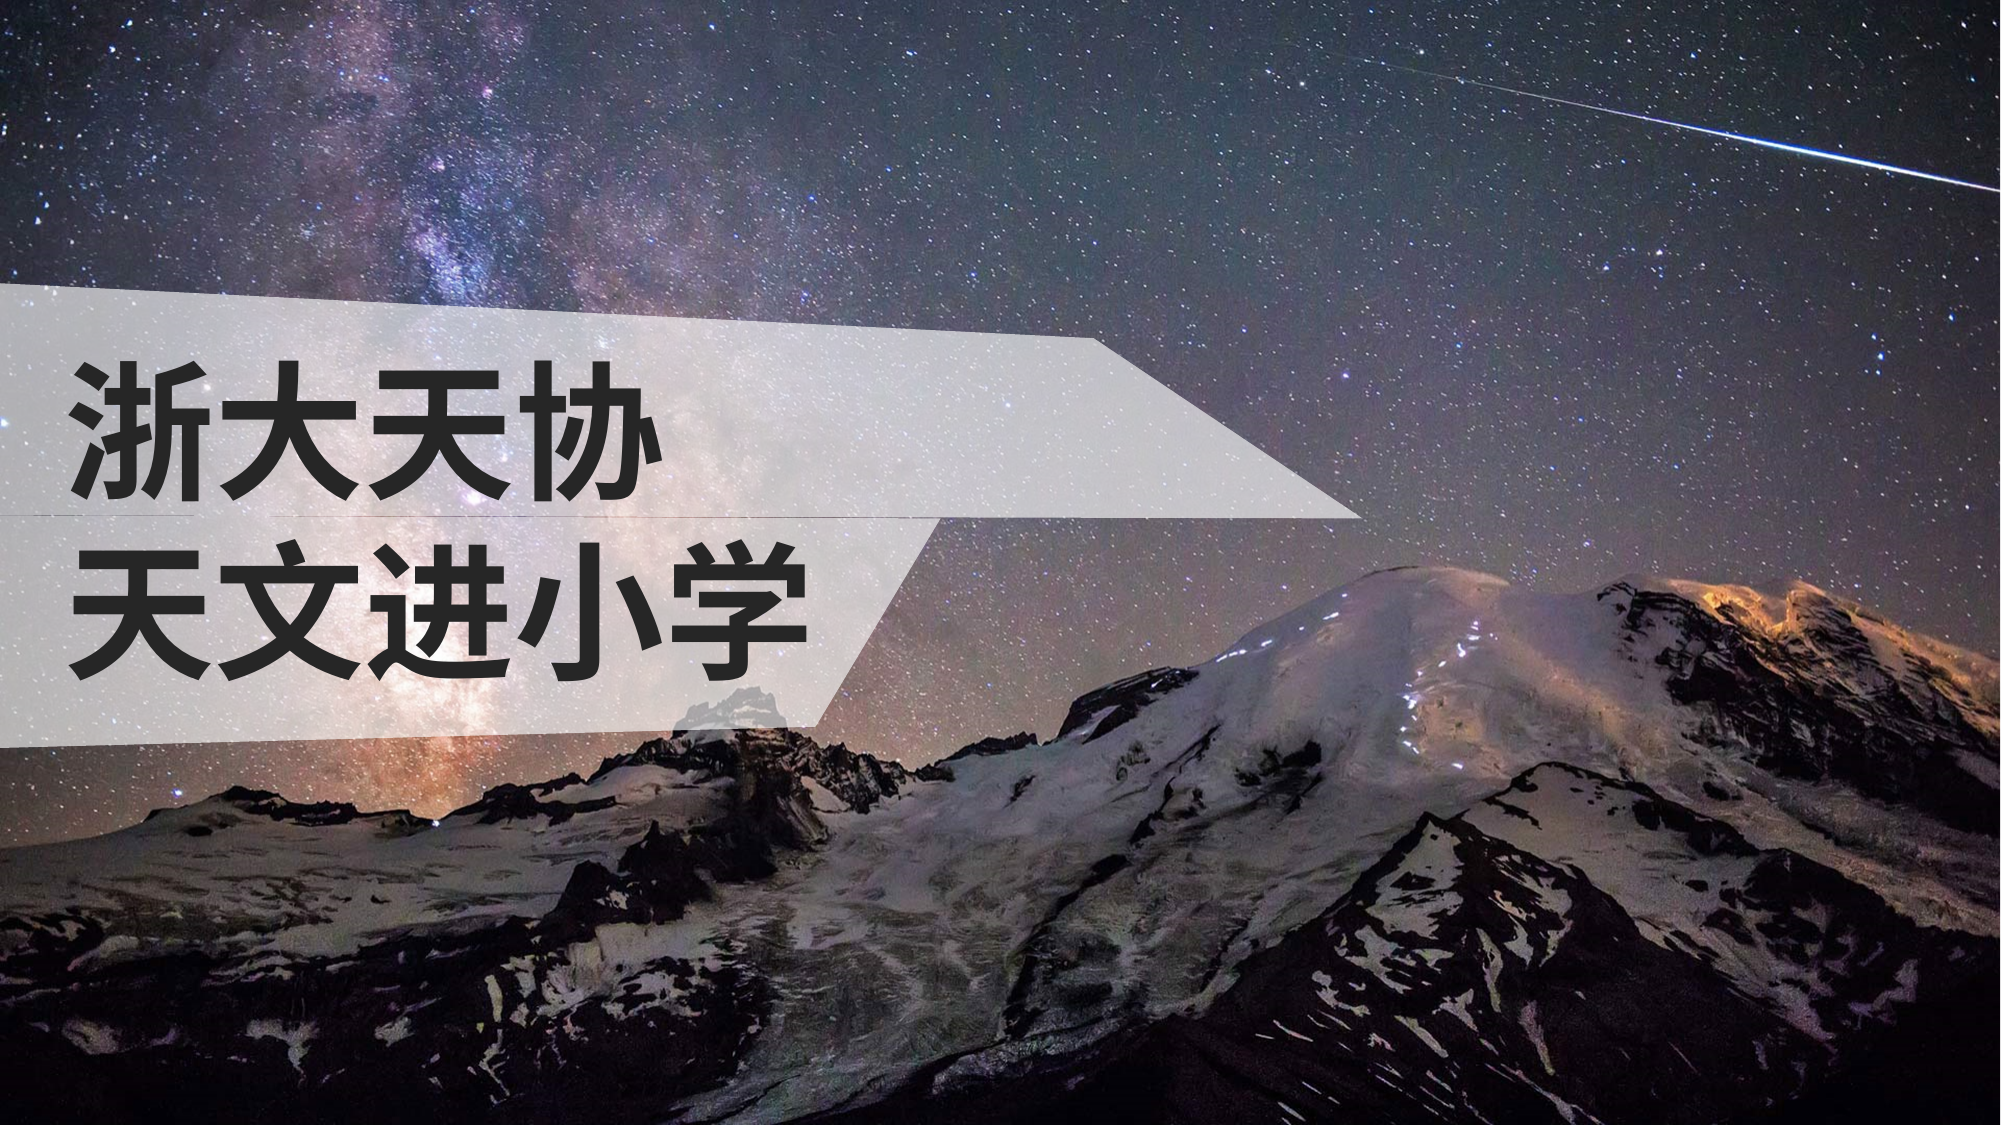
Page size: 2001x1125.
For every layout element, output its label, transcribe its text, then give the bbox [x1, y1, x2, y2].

picture [0, 0, 2001, 1125]
list 浙大天协 天文进小学 [49, 331, 1101, 710]
